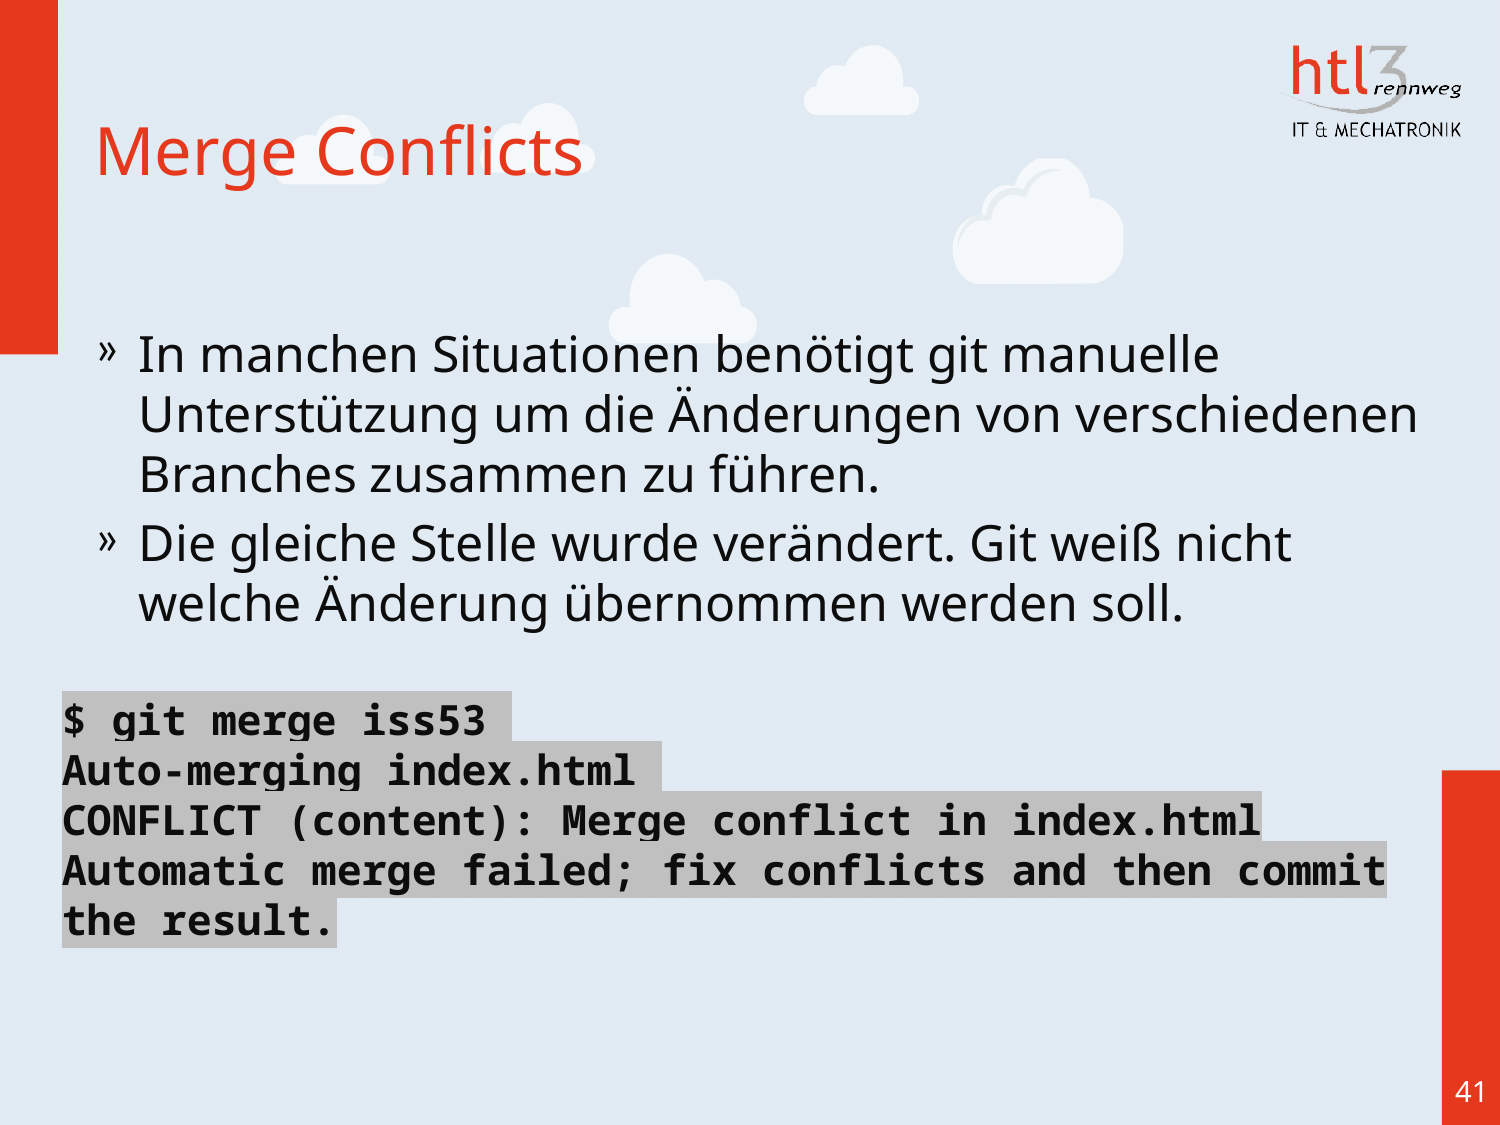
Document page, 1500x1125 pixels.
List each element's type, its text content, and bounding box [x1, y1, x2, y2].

title Merge Conflicts [79, 101, 1282, 197]
text_box $ git merge iss53 Auto-merging index.html CONFLICT (content): Merge conflict in index.html Automatic merge failed; fix conflicts and then commit the result. [47, 686, 1500, 951]
list In manchen Situationen benötigt git manuelle Unterstützung um die Änderungen von verschiedenen Branches zusammen zu führen. Die gleiche Stelle wurde verändert. Git weiß nicht welche Änderung übernommen werden soll. [79, 314, 1459, 681]
picture [0, 0, 1500, 1125]
